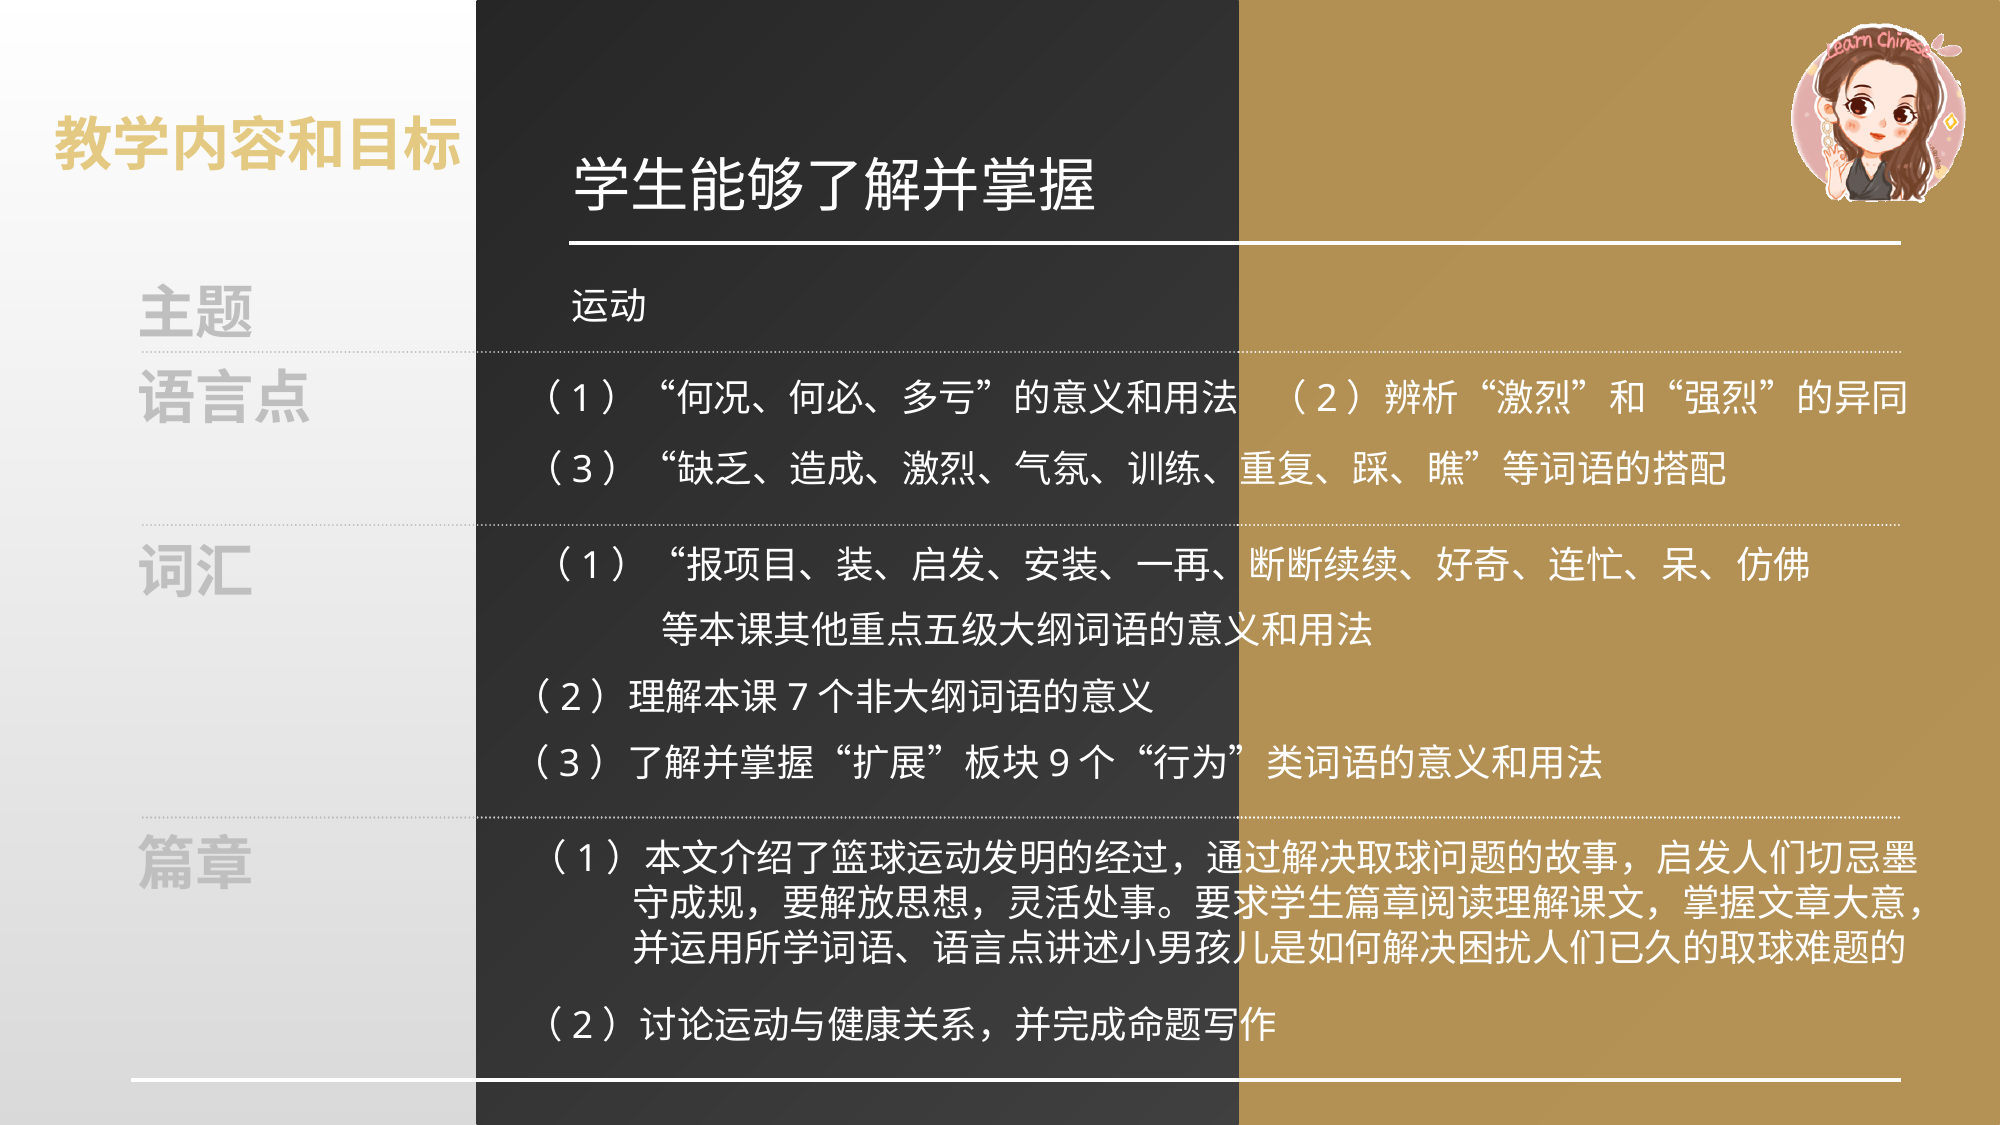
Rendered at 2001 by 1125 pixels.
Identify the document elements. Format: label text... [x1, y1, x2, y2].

text_box [1240, 0, 2000, 1125]
text_box [475, 526, 1240, 817]
text_box （3）“缺乏、造成、激烈、气氛、训练、重复、踩、瞧”等词语的搭配 [510, 437, 1742, 497]
text_box 学生能够了解并掌握 [557, 140, 1112, 226]
text_box 主题 [122, 267, 270, 353]
text_box （2）讨论运动与健康关系，并完成命题写作 [510, 993, 1292, 1053]
text_box [475, 353, 1240, 525]
text_box （3）了解并掌握“扩展”板块9个“行为”类词语的意义和用法 [497, 731, 1619, 792]
text_box [475, 1082, 1240, 1125]
text_box （2）辨析“激烈”和“强烈”的异同 [1255, 366, 1924, 427]
text_box [475, 818, 1240, 1078]
text_box 篇章 [122, 818, 270, 904]
text_box [475, 0, 1240, 351]
text_box （1）“报项目、装、启发、安装、一再、断断续续、好奇、连忙、呆、仿佛 [519, 533, 1914, 593]
text_box （2）理解本课7个非大纲词语的意义 [499, 665, 1171, 726]
text_box （1）“何况、何必、多亏”的意义和用法 [509, 366, 1254, 427]
text_box 等本课其他重点五级大纲词语的意义和用法 [646, 598, 1746, 659]
picture [1758, 0, 1998, 240]
text_box 词汇 [122, 526, 270, 612]
text_box （1）本文介绍了篮球运动发明的经过，通过解决取球问题的故事，启发人们切忌墨 守成规，要解放思想，灵活处事。要求学生篇章阅读理解课文，掌握文章大意， 并运用所学词语、语言点讲述小男孩儿是如何解决困扰人们已久的取球难题的 [514, 826, 1960, 977]
text_box 语言点 [122, 353, 328, 438]
text_box 教学内容和目标 [39, 99, 478, 185]
text_box 运动 [557, 274, 1553, 335]
